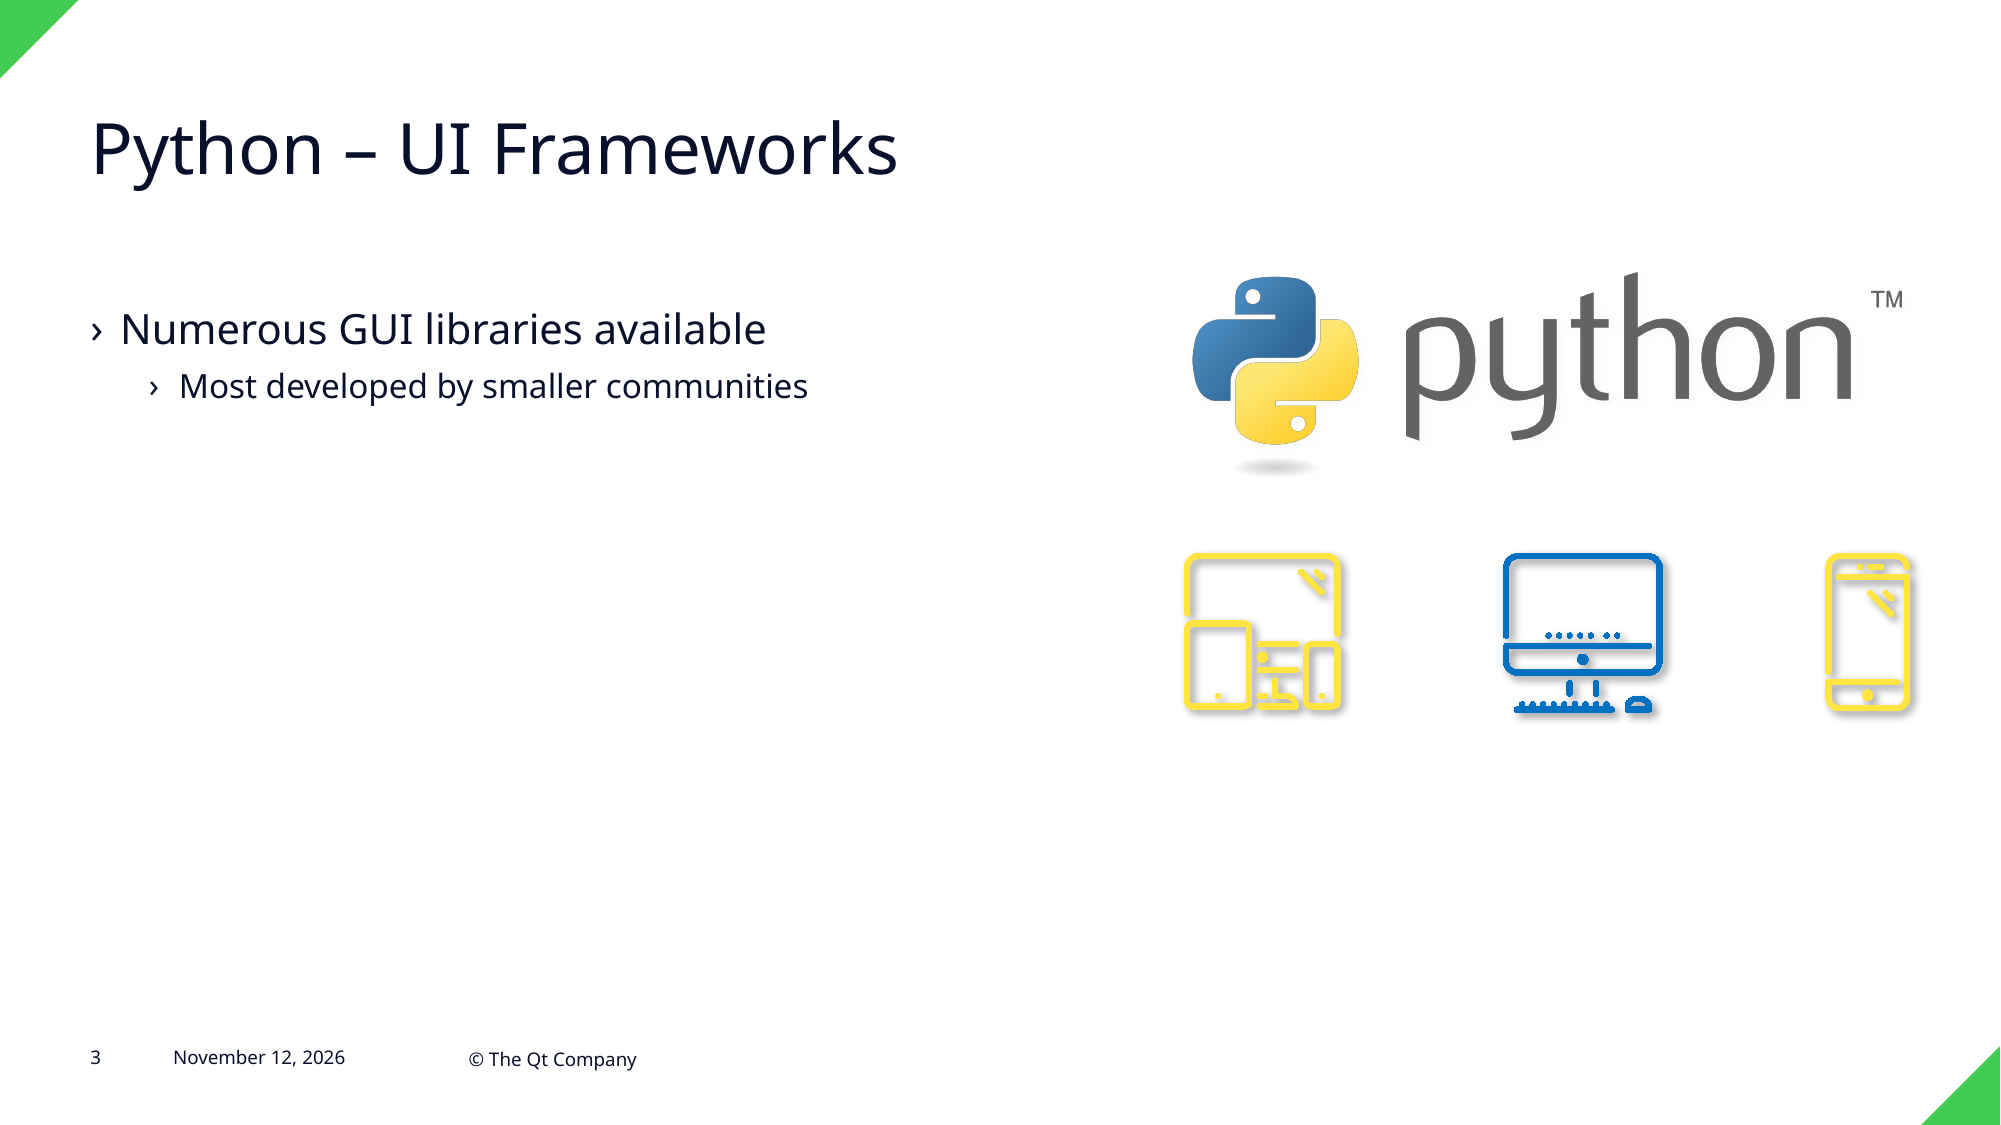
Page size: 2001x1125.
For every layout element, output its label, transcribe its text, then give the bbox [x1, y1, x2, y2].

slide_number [174, 1046, 468, 1071]
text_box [1183, 302, 1910, 490]
text_box [1625, 696, 1652, 713]
text_box [1593, 680, 1599, 697]
text_box [1303, 641, 1341, 710]
slide_number 3 [90, 1046, 174, 1071]
text_box [1503, 553, 1663, 676]
text_box [1825, 574, 1910, 711]
list Numerous GUI libraries available Most developed by smaller communities [90, 302, 1910, 1012]
picture [1184, 267, 1910, 482]
text_box [1825, 553, 1910, 675]
text_box [1566, 680, 1573, 697]
title Python – UI Frameworks [90, 113, 1910, 268]
text_box [1257, 677, 1299, 710]
text_box [1184, 553, 1341, 637]
footer © The Qt Company [468, 1046, 1910, 1071]
text_box [1257, 651, 1268, 663]
text_box [1257, 641, 1299, 647]
text_box [1257, 667, 1299, 673]
text_box [1184, 620, 1252, 710]
text_box [1514, 701, 1615, 713]
